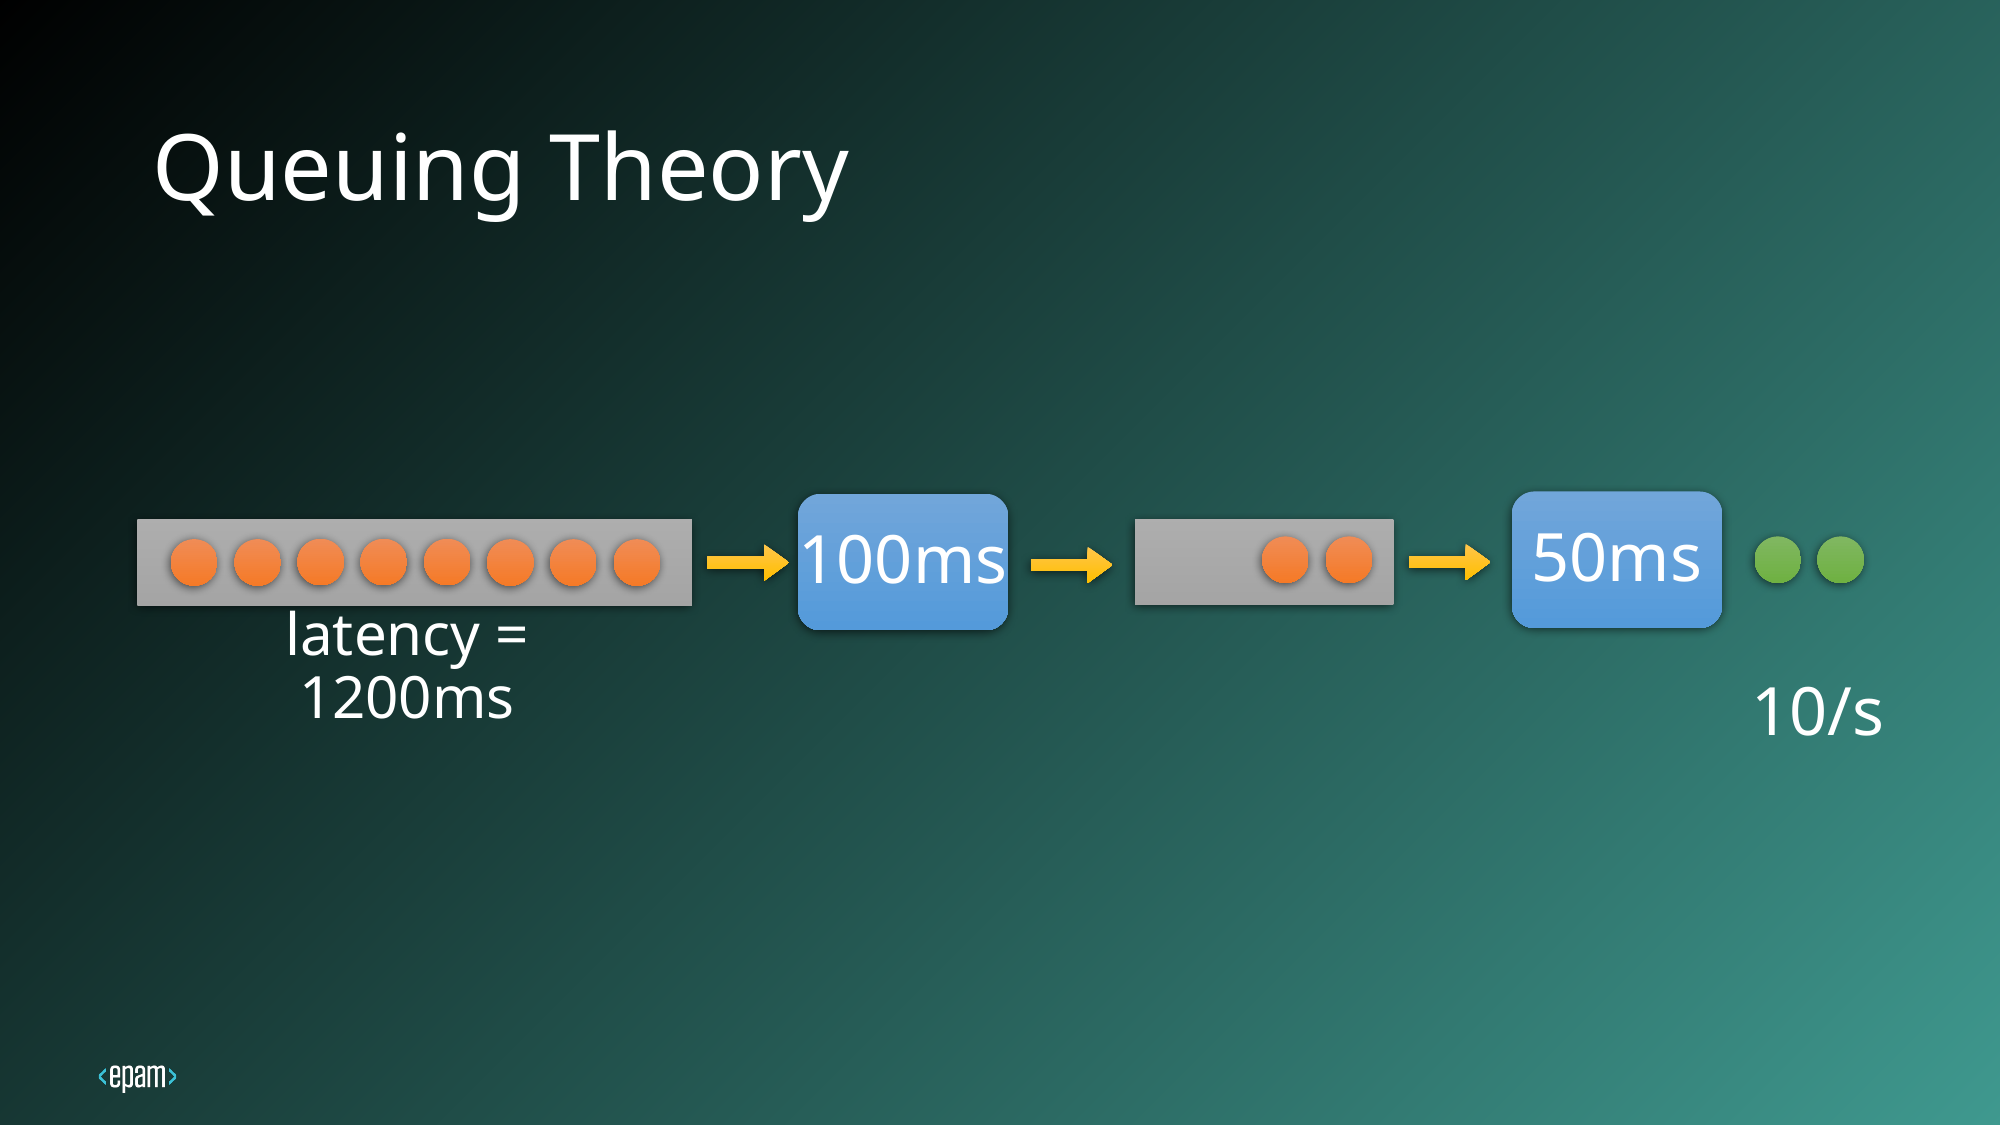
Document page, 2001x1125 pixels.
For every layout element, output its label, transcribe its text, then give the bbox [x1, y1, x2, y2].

text_box [1817, 536, 1864, 583]
text_box 10/s [1574, 604, 2000, 823]
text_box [137, 519, 749, 606]
text_box [1771, 536, 1802, 583]
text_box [749, 493, 1057, 631]
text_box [1135, 519, 1463, 605]
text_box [1463, 491, 1771, 629]
text_box latency = 1200ms [163, 606, 651, 778]
text_box [1057, 546, 1113, 584]
title Queuing Theory [137, 61, 1863, 279]
